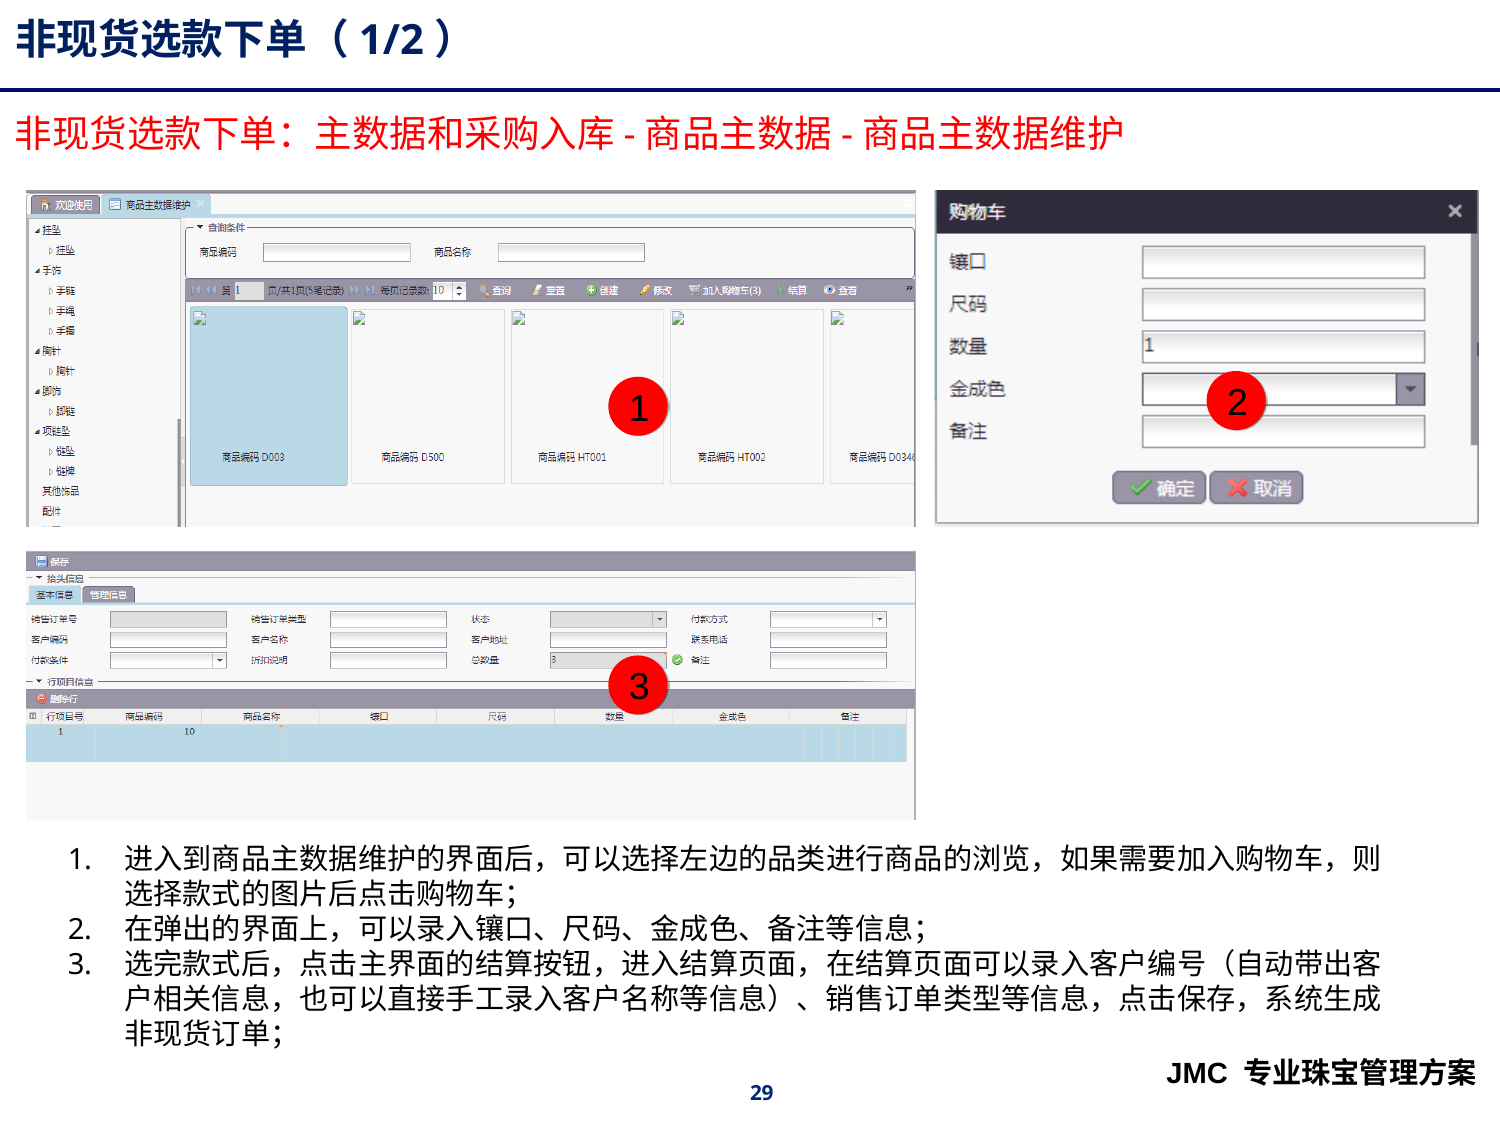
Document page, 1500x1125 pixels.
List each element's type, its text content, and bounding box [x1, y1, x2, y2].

text_box 进入到商品主数据维护的界面后，可以选择左边的品类进行商品的浏览，如果需要加入购物车，则选择款式的图片后点击购物车； 在弹出的界面上，可以录入镶口、尺码、金成色、备注等信息； 选完款式后，点击主界面的结算按钮，进入结算页面，在结算页面可以录入客户编号（自动带出客户相关信息，也可以直接手工录入客户名称等信息）、销售订单类型等信息，点击保存，系统生成非现货订单； [53, 832, 1424, 1058]
picture [26, 190, 916, 528]
picture [934, 190, 1479, 528]
title 非现货选款下单（1/2） [0, 11, 1425, 79]
picture [26, 550, 916, 820]
text_box 非现货选款下单：主数据和采购入库-商品主数据-商品主数据维护 [0, 102, 1459, 162]
